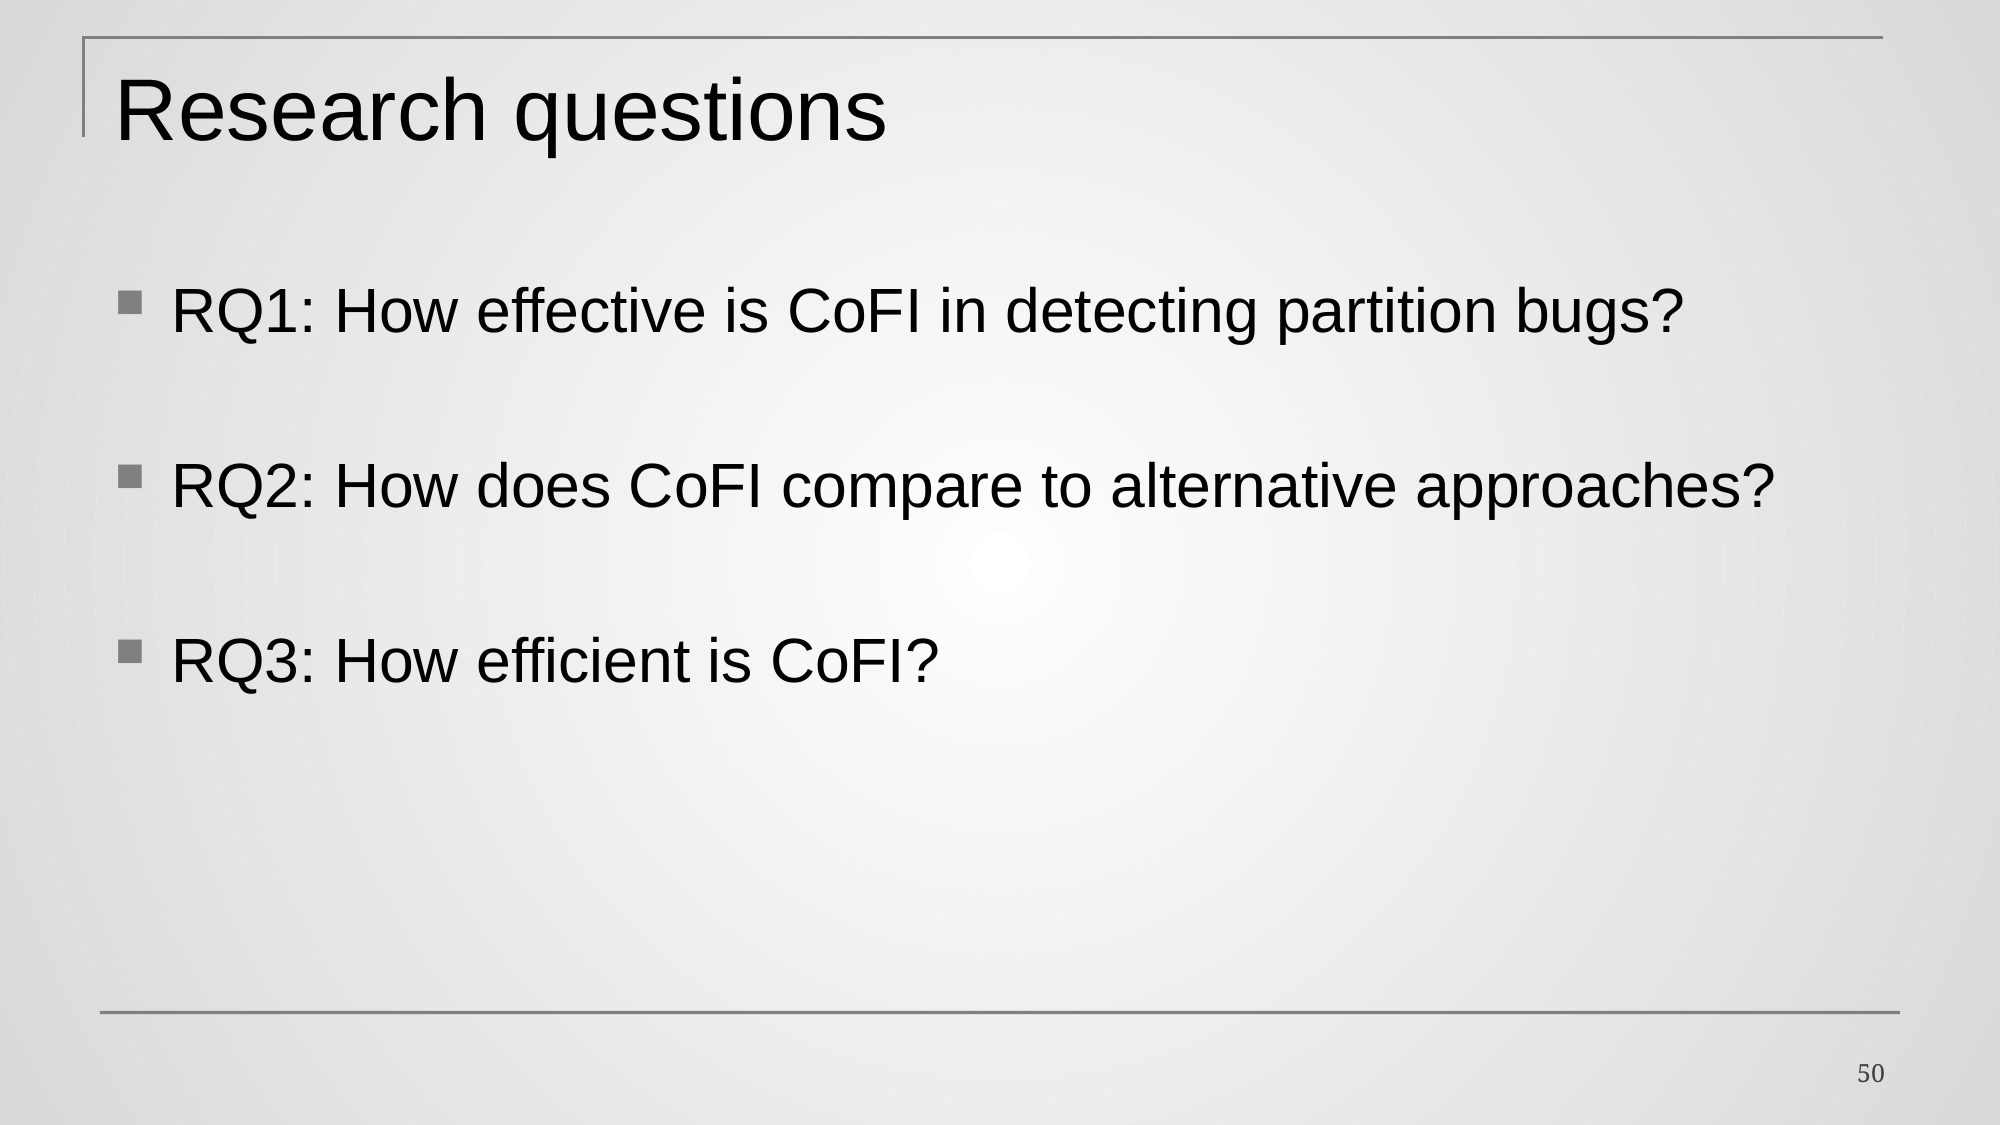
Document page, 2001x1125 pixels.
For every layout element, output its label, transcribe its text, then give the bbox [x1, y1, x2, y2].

slide_number 50 [1433, 1023, 1901, 1100]
title Research questions [99, 45, 1900, 233]
list RQ1: How effective is CoFI in detecting partition bugs? RQ2: How does CoFI compare to alternative approaches? RQ3: How efficient is CoFI? [99, 262, 1900, 1006]
